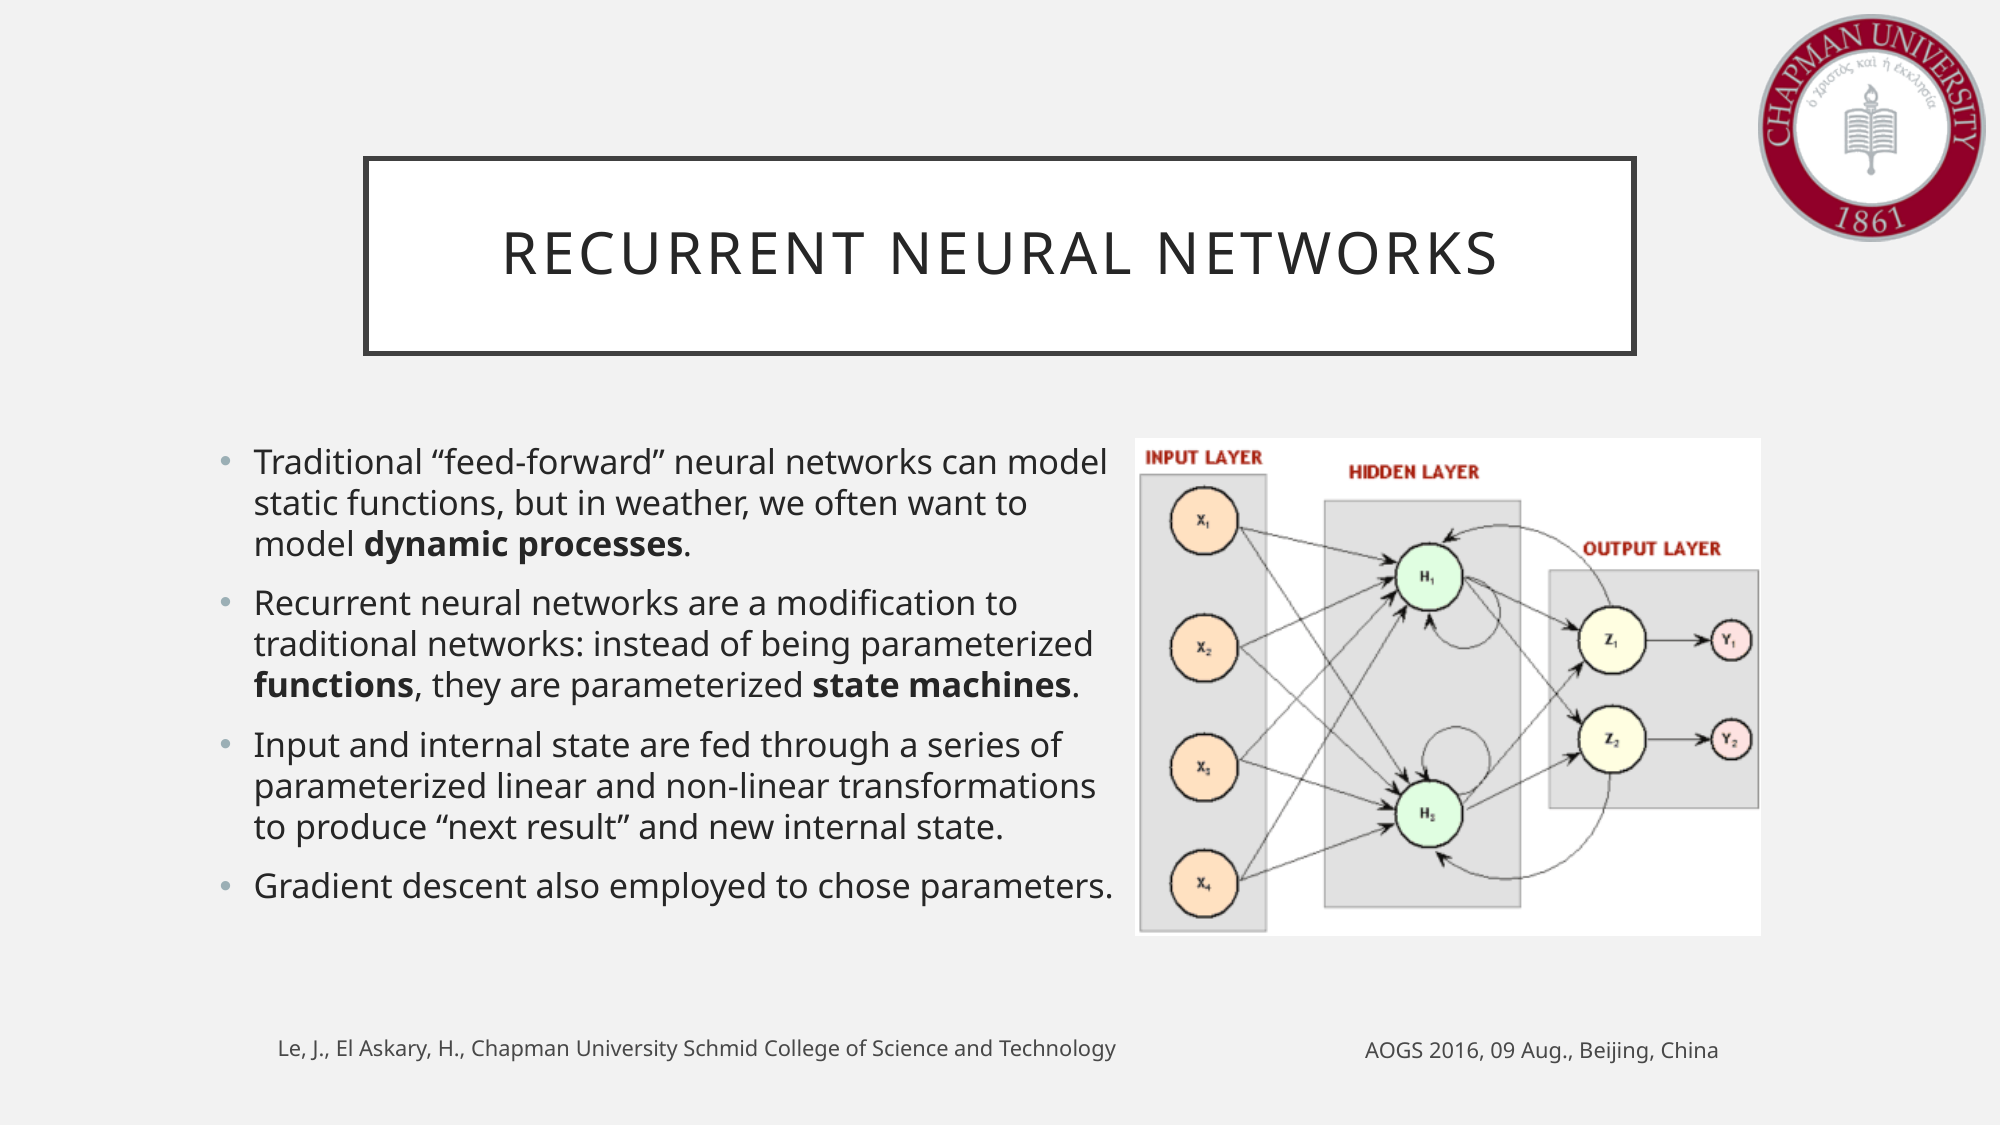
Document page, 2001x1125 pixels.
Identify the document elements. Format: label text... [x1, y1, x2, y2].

list Traditional “feed-forward” neural networks can model static functions, but in weather, we often want to model dynamic processes. Recurrent neural networks are a modification to traditional networks: instead of being parameterized functions, they are parameterized state machines. Input and internal state are fed through a series of parameterized linear and non-linear transformations to produce “next result” and new internal state. Gradient descent also employed to chose parameters. [204, 432, 1136, 942]
footer Le, J., El Askary, H., Chapman University Schmid College of Science and Technology [262, 1023, 1231, 1076]
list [1135, 438, 1761, 936]
title Recurrent Neural Networks [363, 156, 1637, 356]
picture [1758, 14, 1986, 242]
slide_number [1283, 1023, 1735, 1077]
